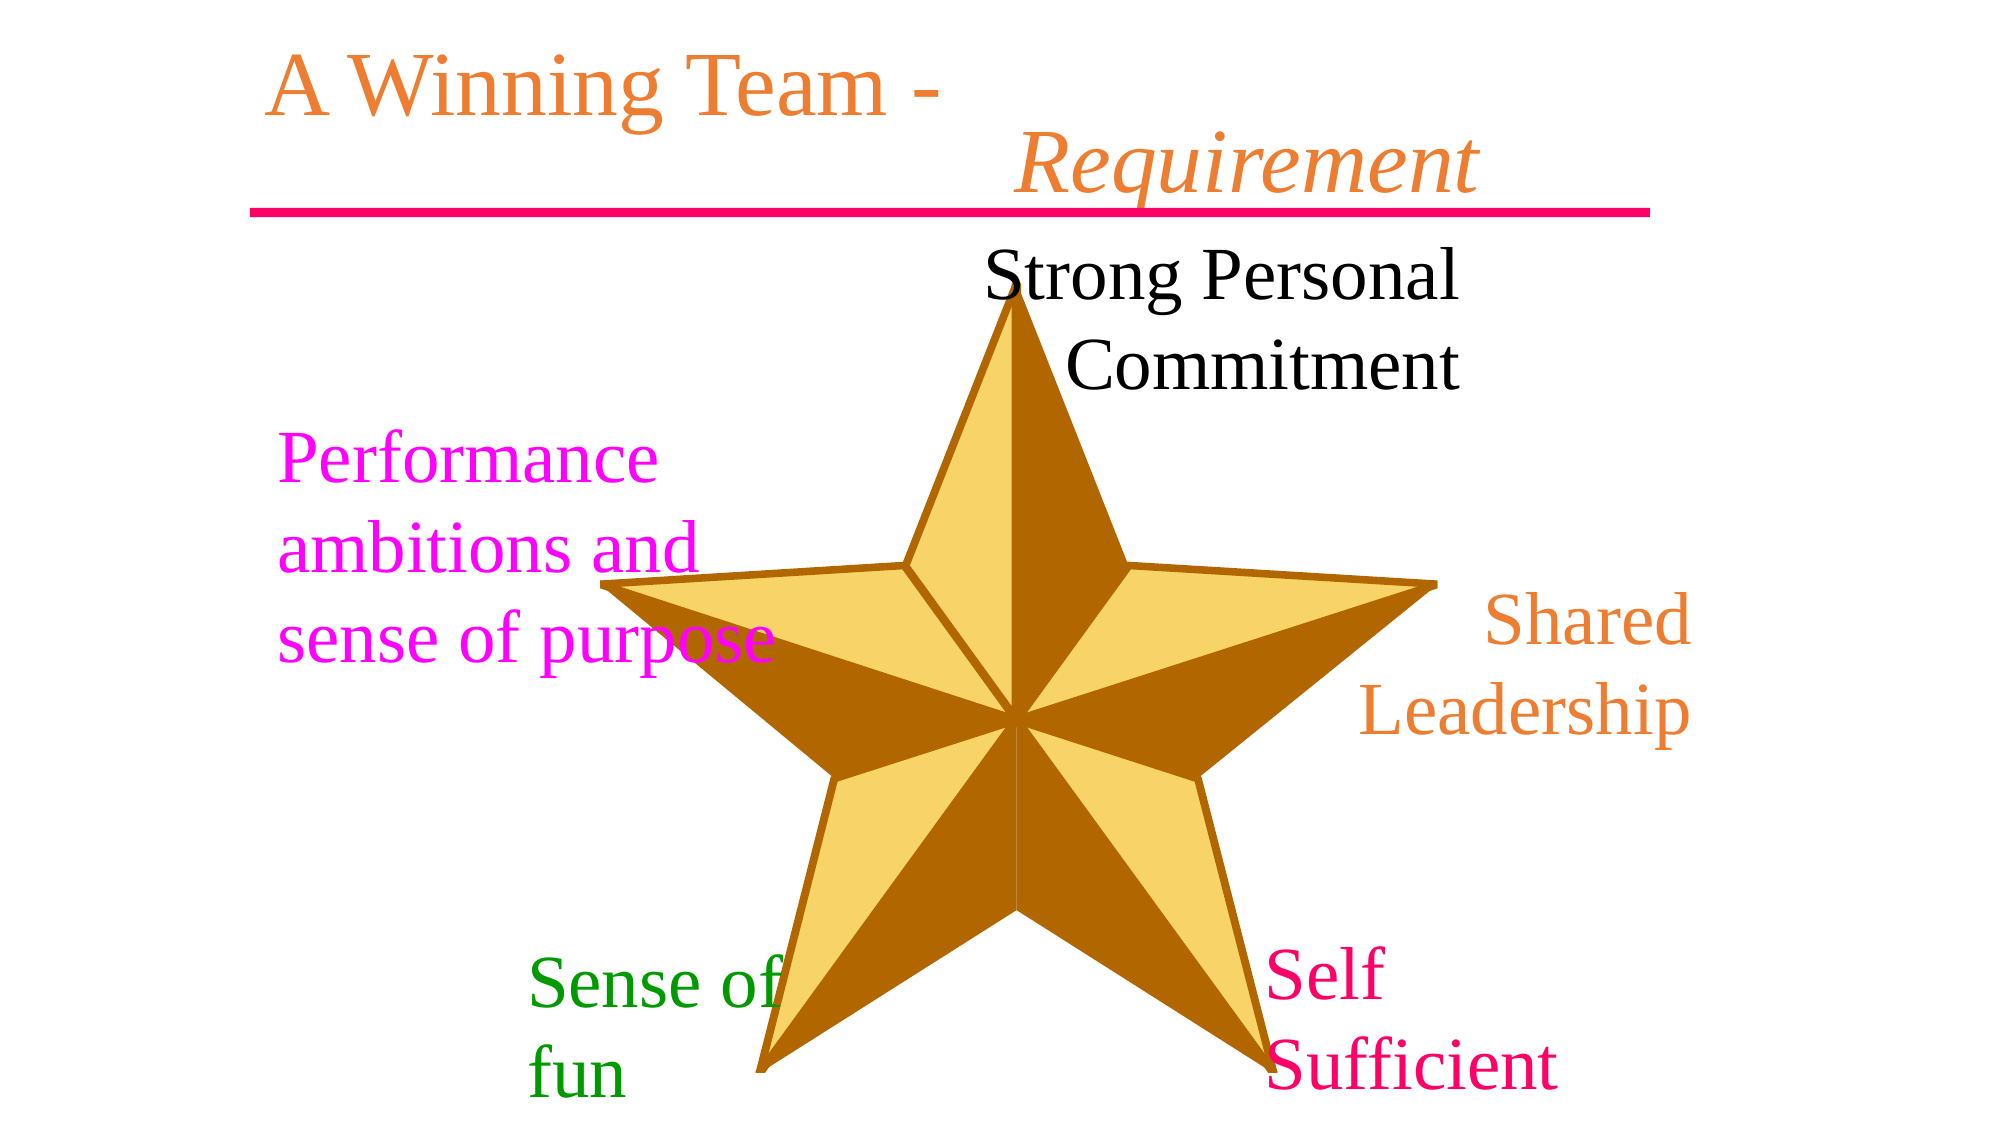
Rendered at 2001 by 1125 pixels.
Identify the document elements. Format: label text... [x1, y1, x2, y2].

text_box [599, 281, 1438, 1073]
text_box Shared Leadership [1438, 562, 1707, 758]
text_box A Winning Team - Requirement [249, 0, 1750, 263]
text_box Strong Personal Commitment [812, 217, 1475, 412]
text_box Self Sufficient [1249, 917, 1688, 1112]
text_box Performance ambitions and sense of purpose [262, 399, 599, 685]
text_box Sense of fun [512, 924, 800, 1120]
